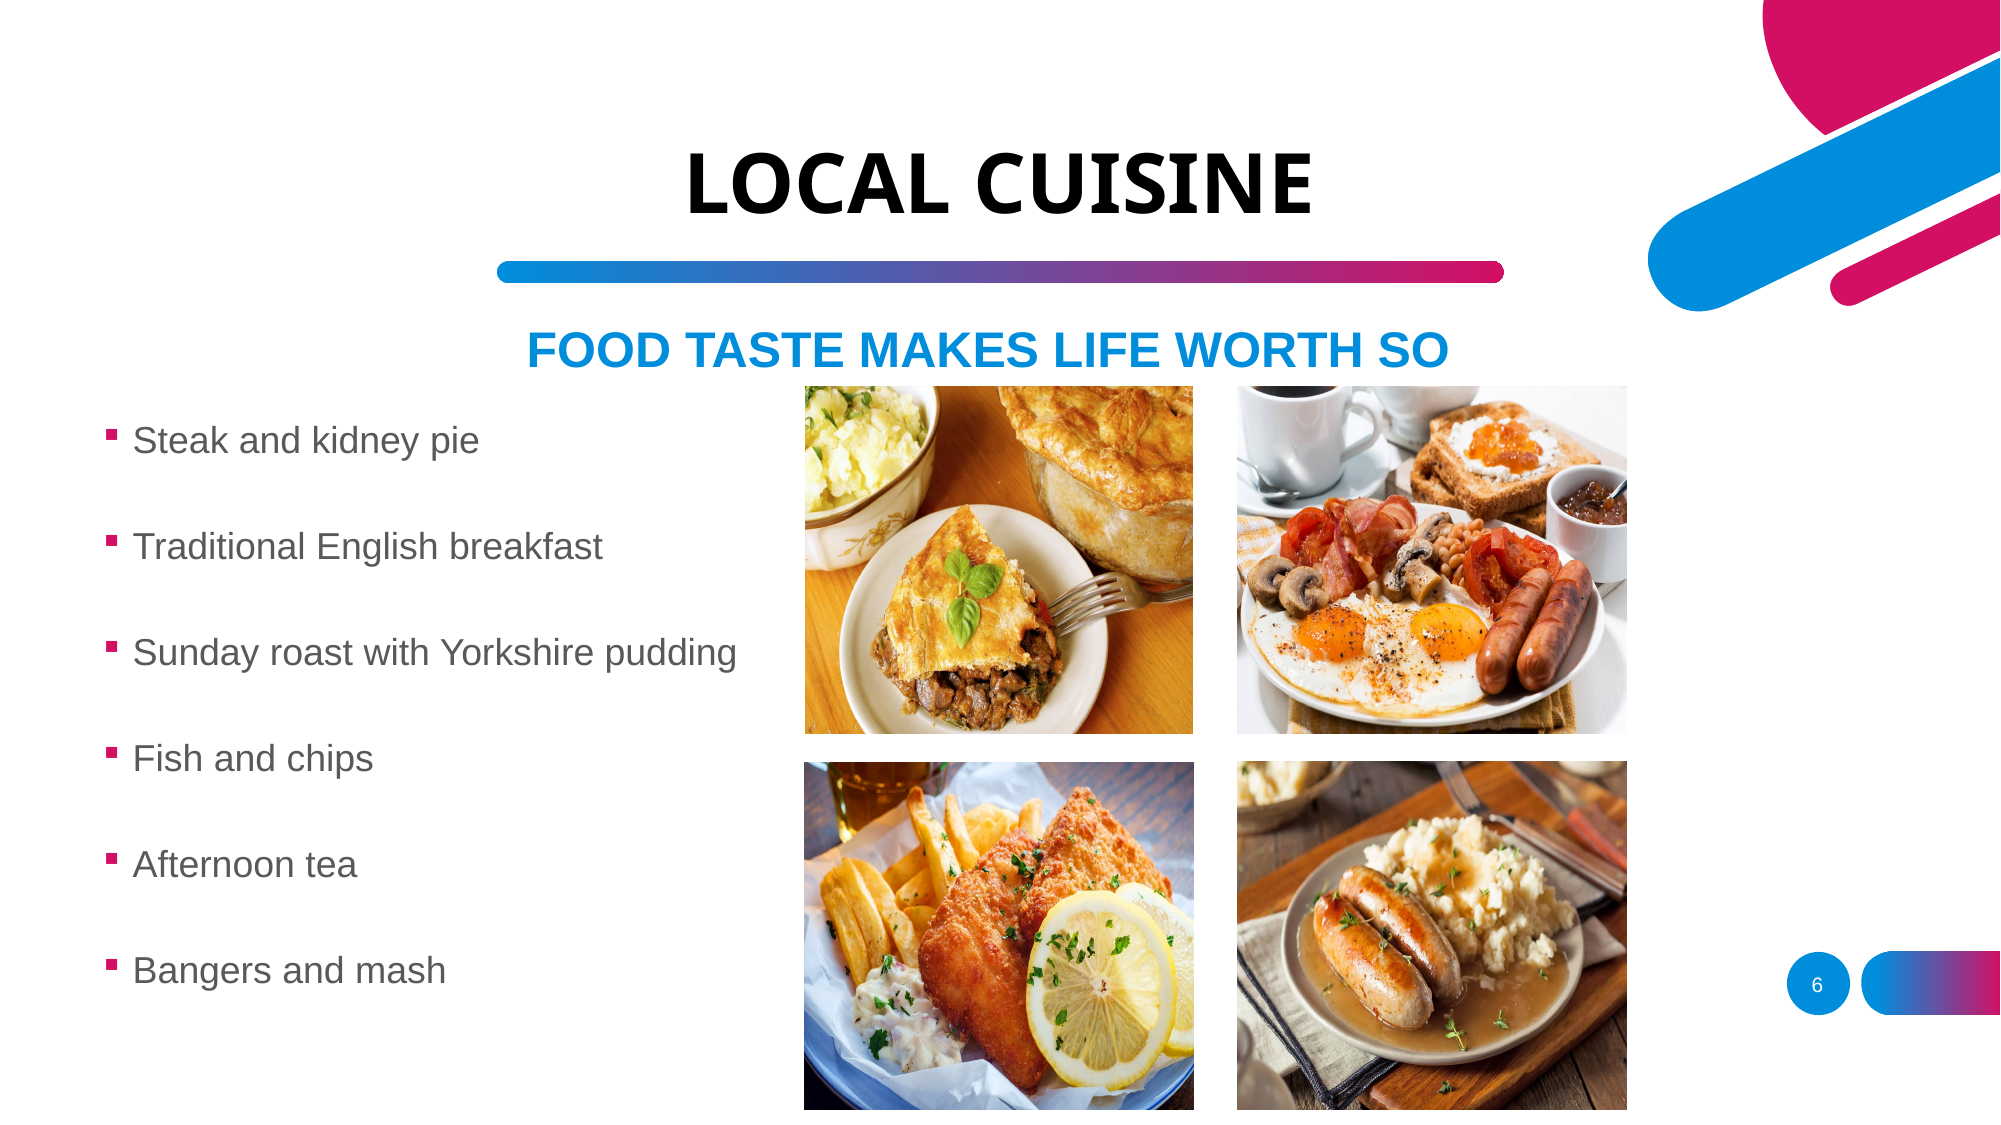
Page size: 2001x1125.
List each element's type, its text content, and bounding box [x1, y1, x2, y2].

list Steak and kidney pie Traditional English breakfast Sunday roast with Yorkshire pudding Fish and chips Afternoon tea Bangers and mash [88, 414, 805, 1087]
picture [804, 762, 1194, 1110]
picture [1237, 761, 1627, 1110]
slide_number 6 [1772, 954, 1863, 1015]
picture [1237, 386, 1627, 734]
picture [805, 386, 1193, 734]
list FOOD TASTE MAKES LIFE WORTH SO [133, 317, 1859, 414]
title LOCAL CUISINE [136, 128, 1862, 240]
